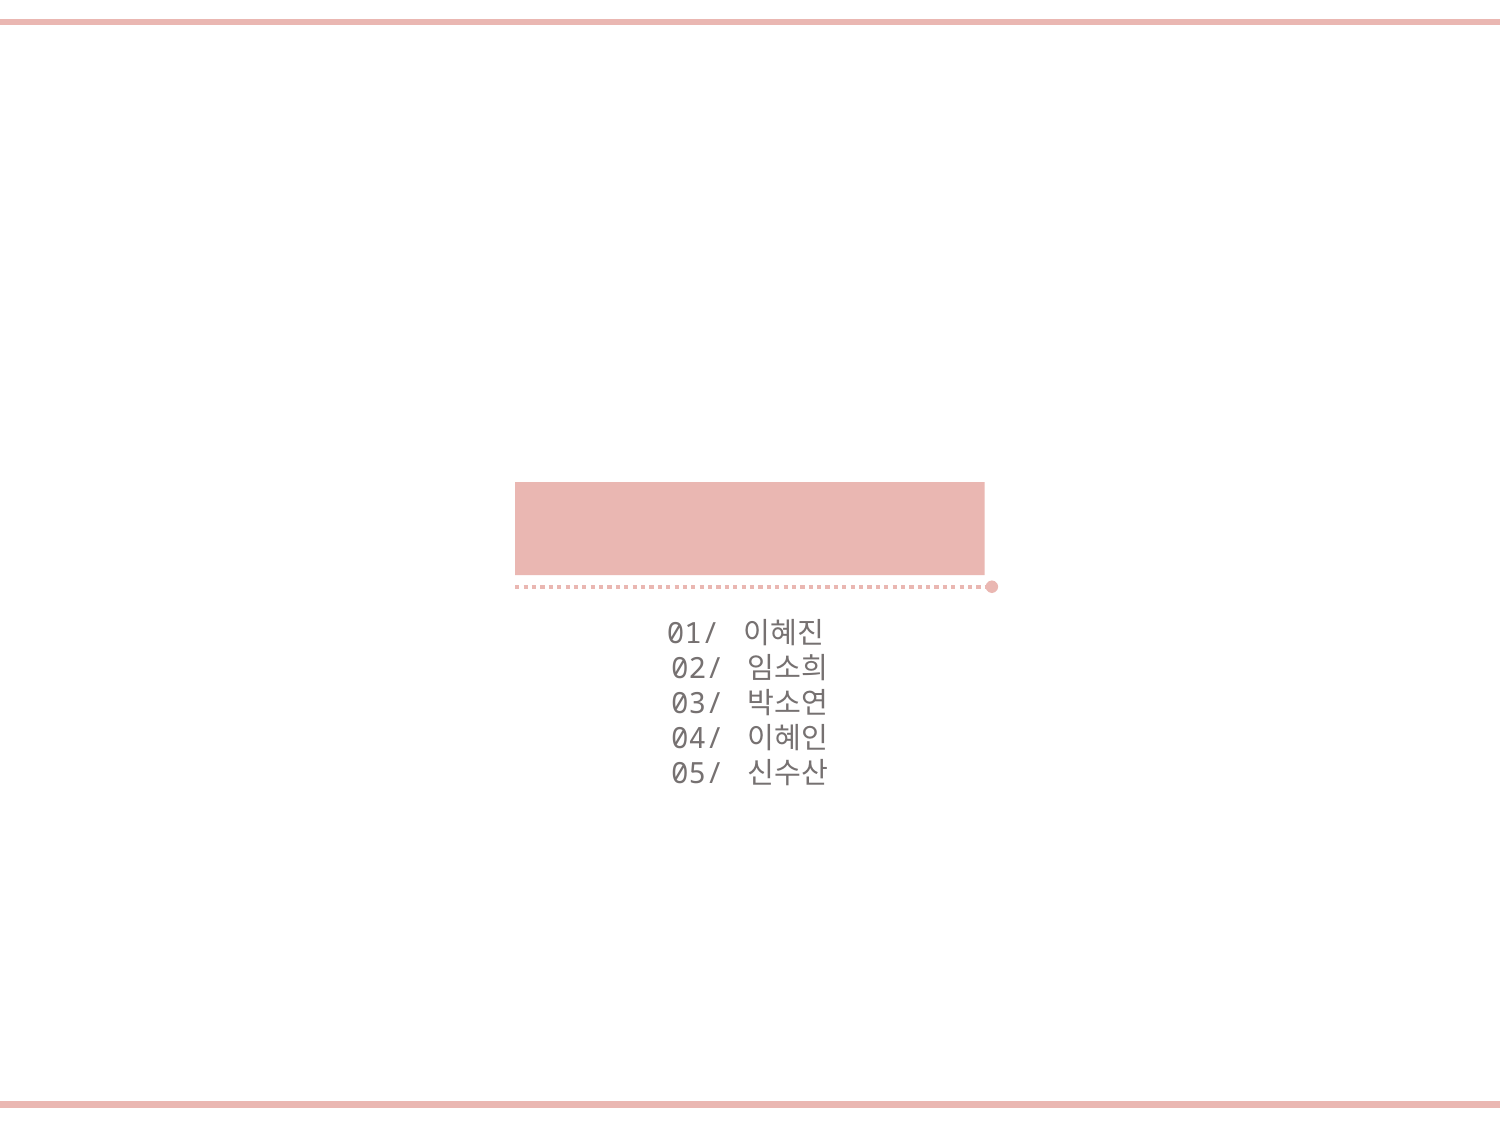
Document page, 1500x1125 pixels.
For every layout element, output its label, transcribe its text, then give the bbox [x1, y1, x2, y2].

text_box 01/ 이혜진 02/ 임소희 03/ 박소연 04/ 이혜인 05/ 신수산 [541, 606, 959, 797]
text_box Contents [508, 480, 992, 576]
